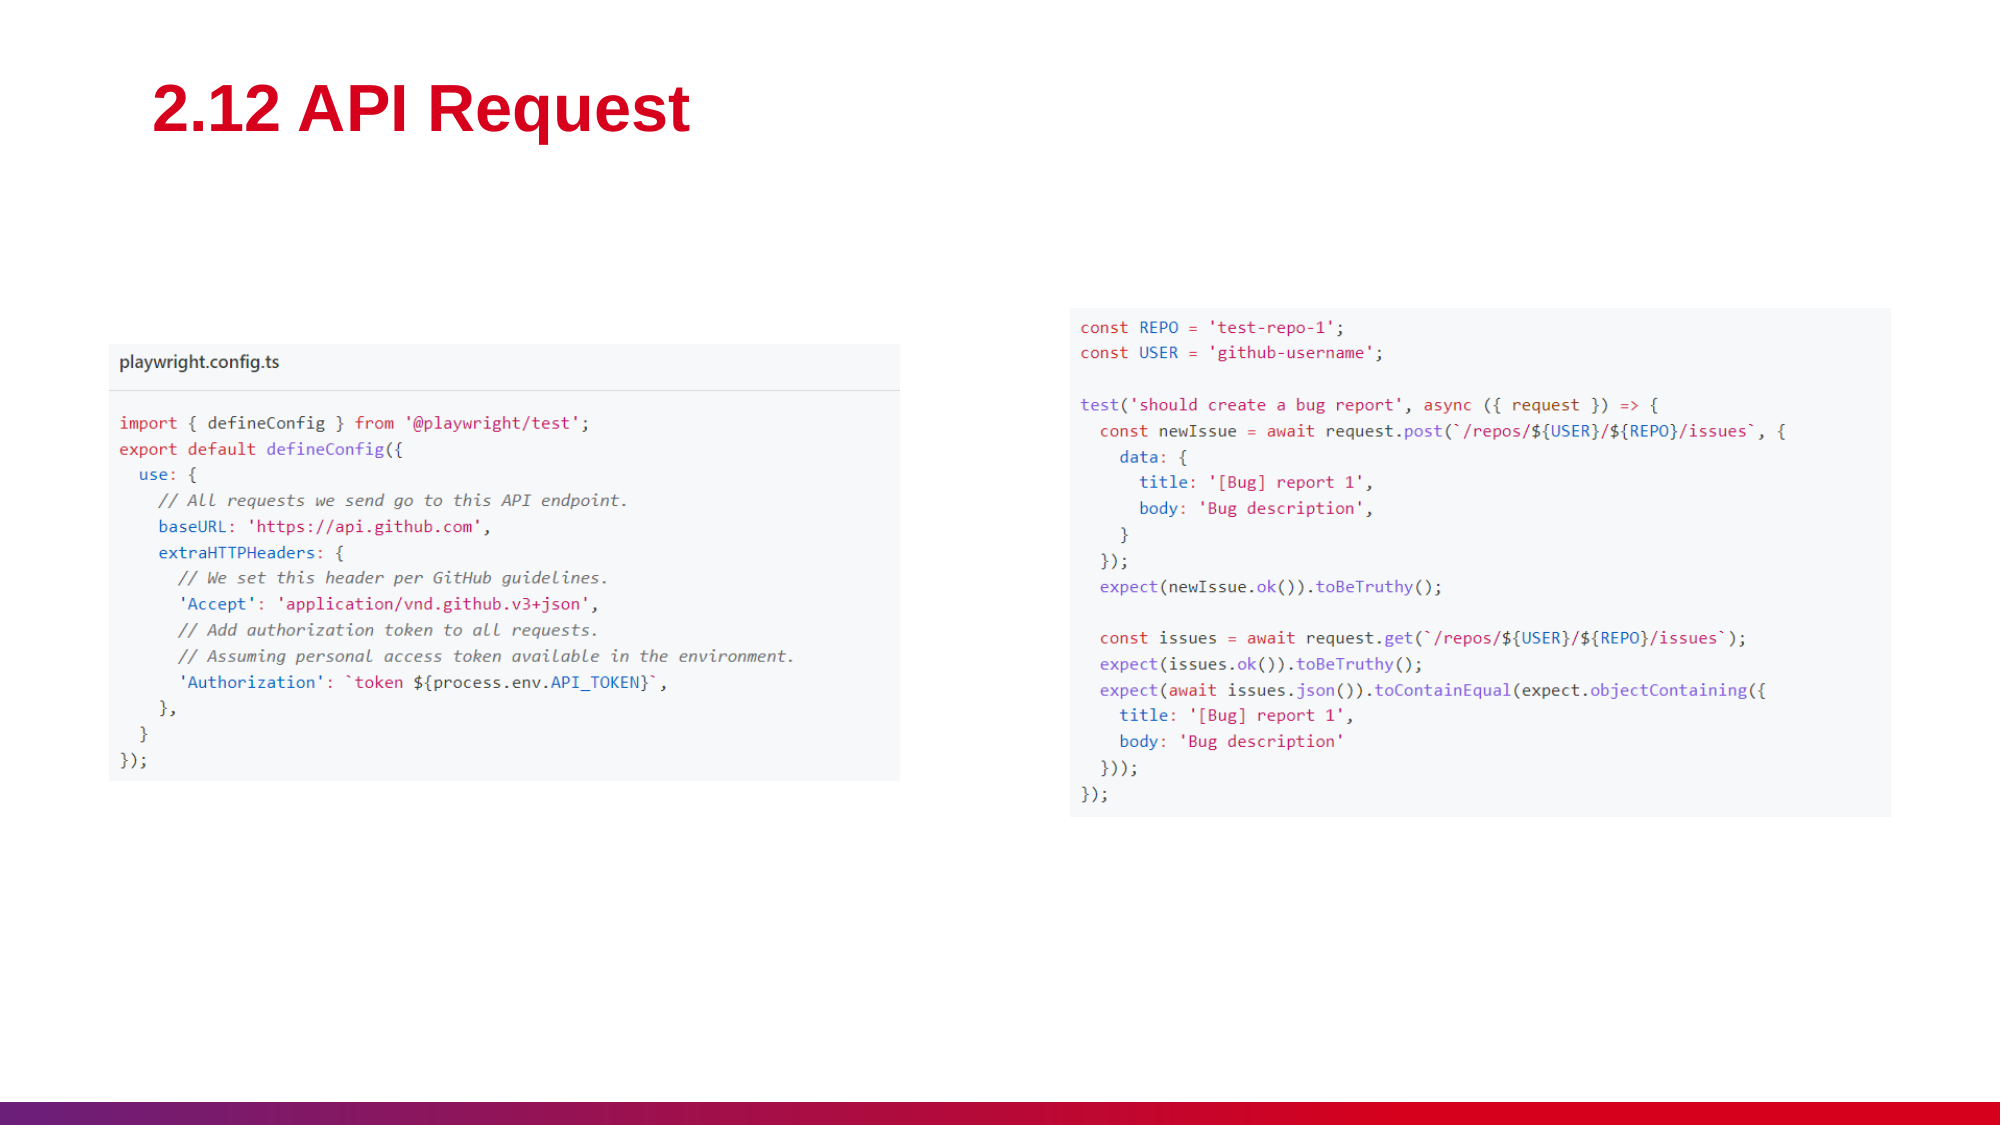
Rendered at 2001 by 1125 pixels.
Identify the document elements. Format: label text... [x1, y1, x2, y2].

title 2.12 API Request [137, 66, 1826, 155]
picture [109, 344, 900, 781]
picture [1070, 308, 1891, 817]
